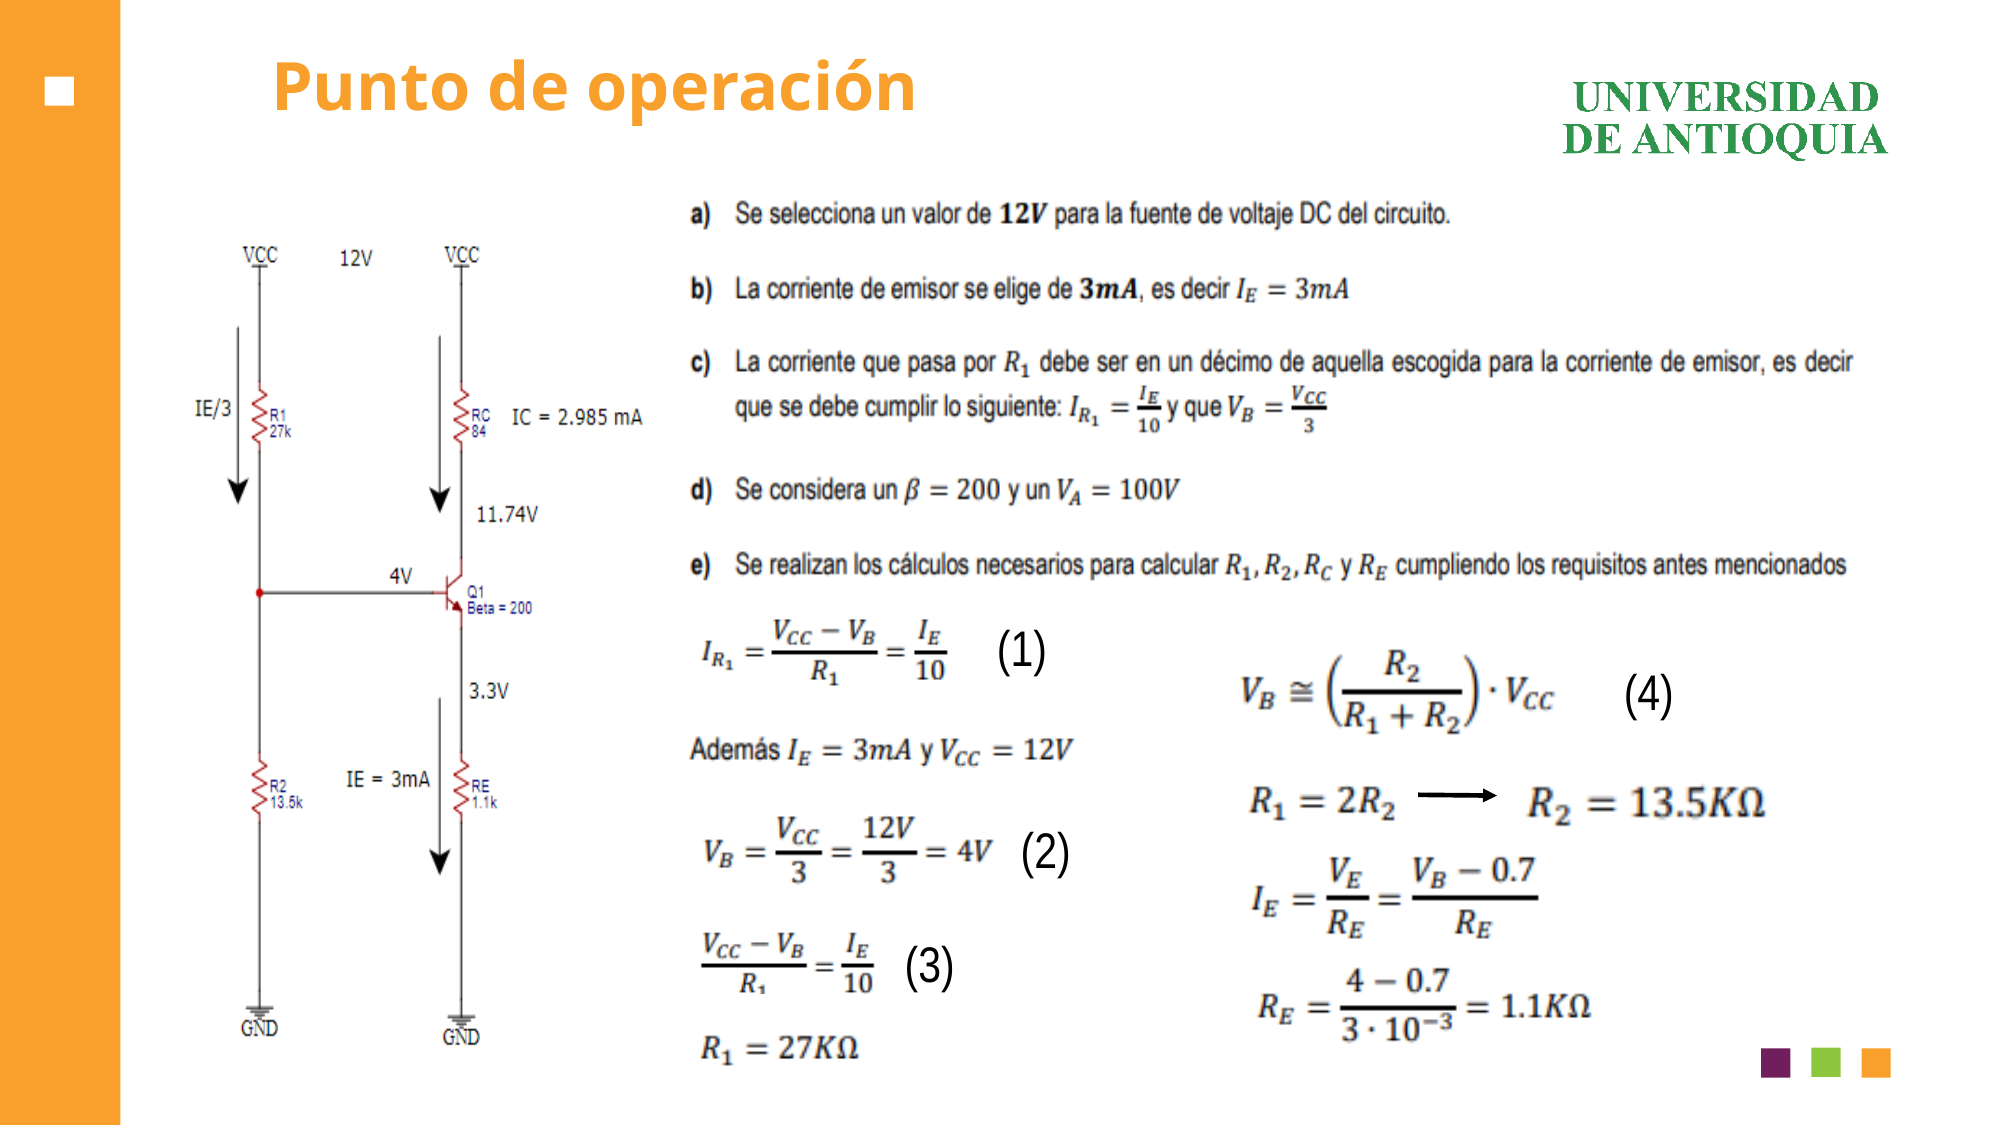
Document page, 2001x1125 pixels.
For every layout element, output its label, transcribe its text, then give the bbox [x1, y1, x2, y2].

picture [1203, 626, 1779, 1048]
text_box [0, 0, 121, 1125]
text_box [44, 76, 75, 107]
text_box (3) [905, 925, 983, 1000]
text_box (1) [994, 609, 1070, 685]
text_box [1810, 1047, 1842, 1078]
text_box [1760, 1047, 1791, 1079]
text_box Punto de operación [256, 19, 1325, 159]
text_box (4) [1609, 653, 1743, 729]
text_box (2) [1032, 811, 1099, 886]
text_box [1861, 1047, 1892, 1079]
picture [134, 59, 1911, 1095]
